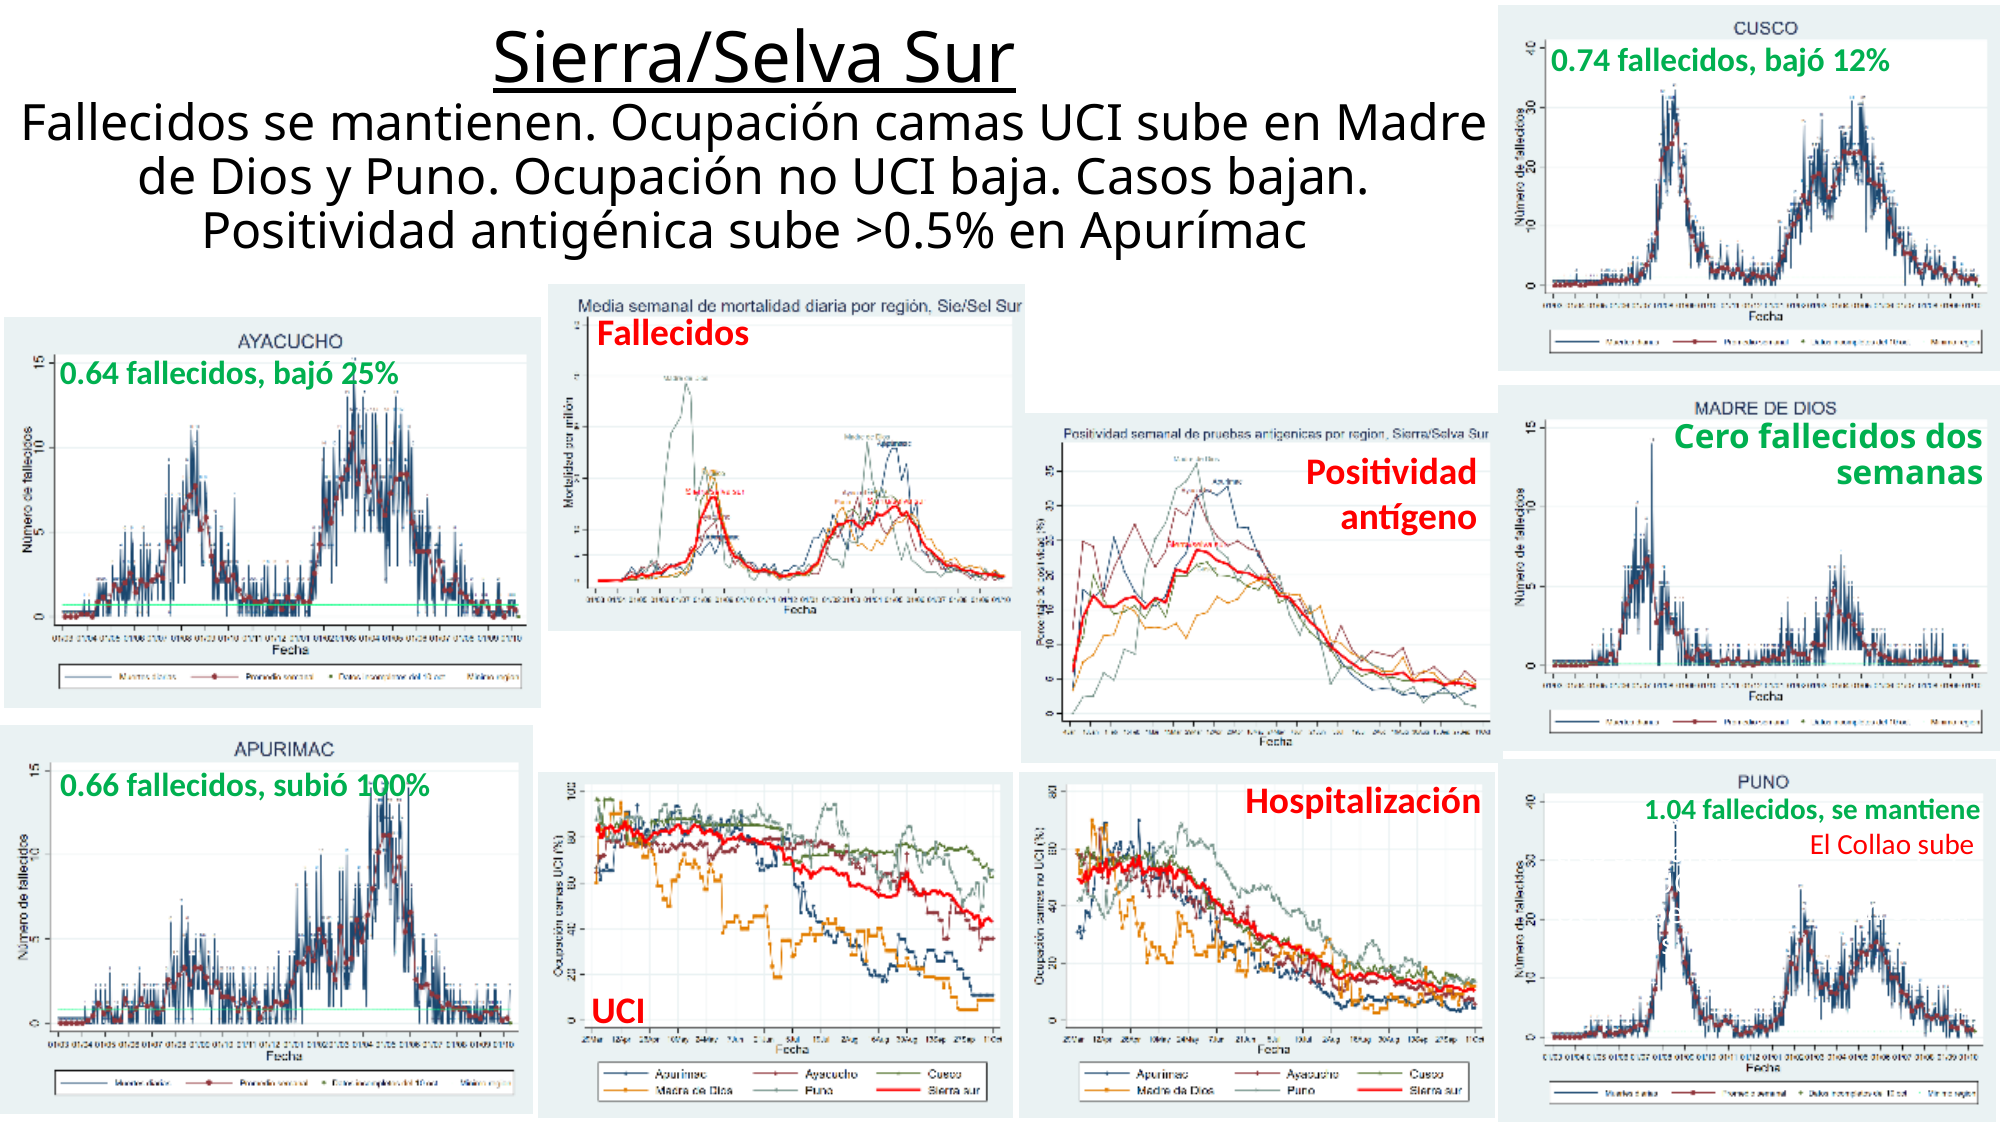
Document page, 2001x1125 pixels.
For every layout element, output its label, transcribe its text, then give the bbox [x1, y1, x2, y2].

picture [538, 772, 1013, 1118]
picture [0, 725, 533, 1114]
title Sierra/Selva Sur Fallecidos se mantienen. Ocupación camas UCI sube en Madre de Dios y Puno. Ocupación no UCI baja. Casos bajan. Positividad antigénica sube >0.5% en Apurímac [0, 11, 1498, 269]
picture [548, 284, 2000, 1122]
text_box Hospitalización [1024, 768, 1497, 828]
picture [1498, 5, 2000, 371]
picture [4, 317, 541, 708]
picture [1019, 772, 1495, 1118]
